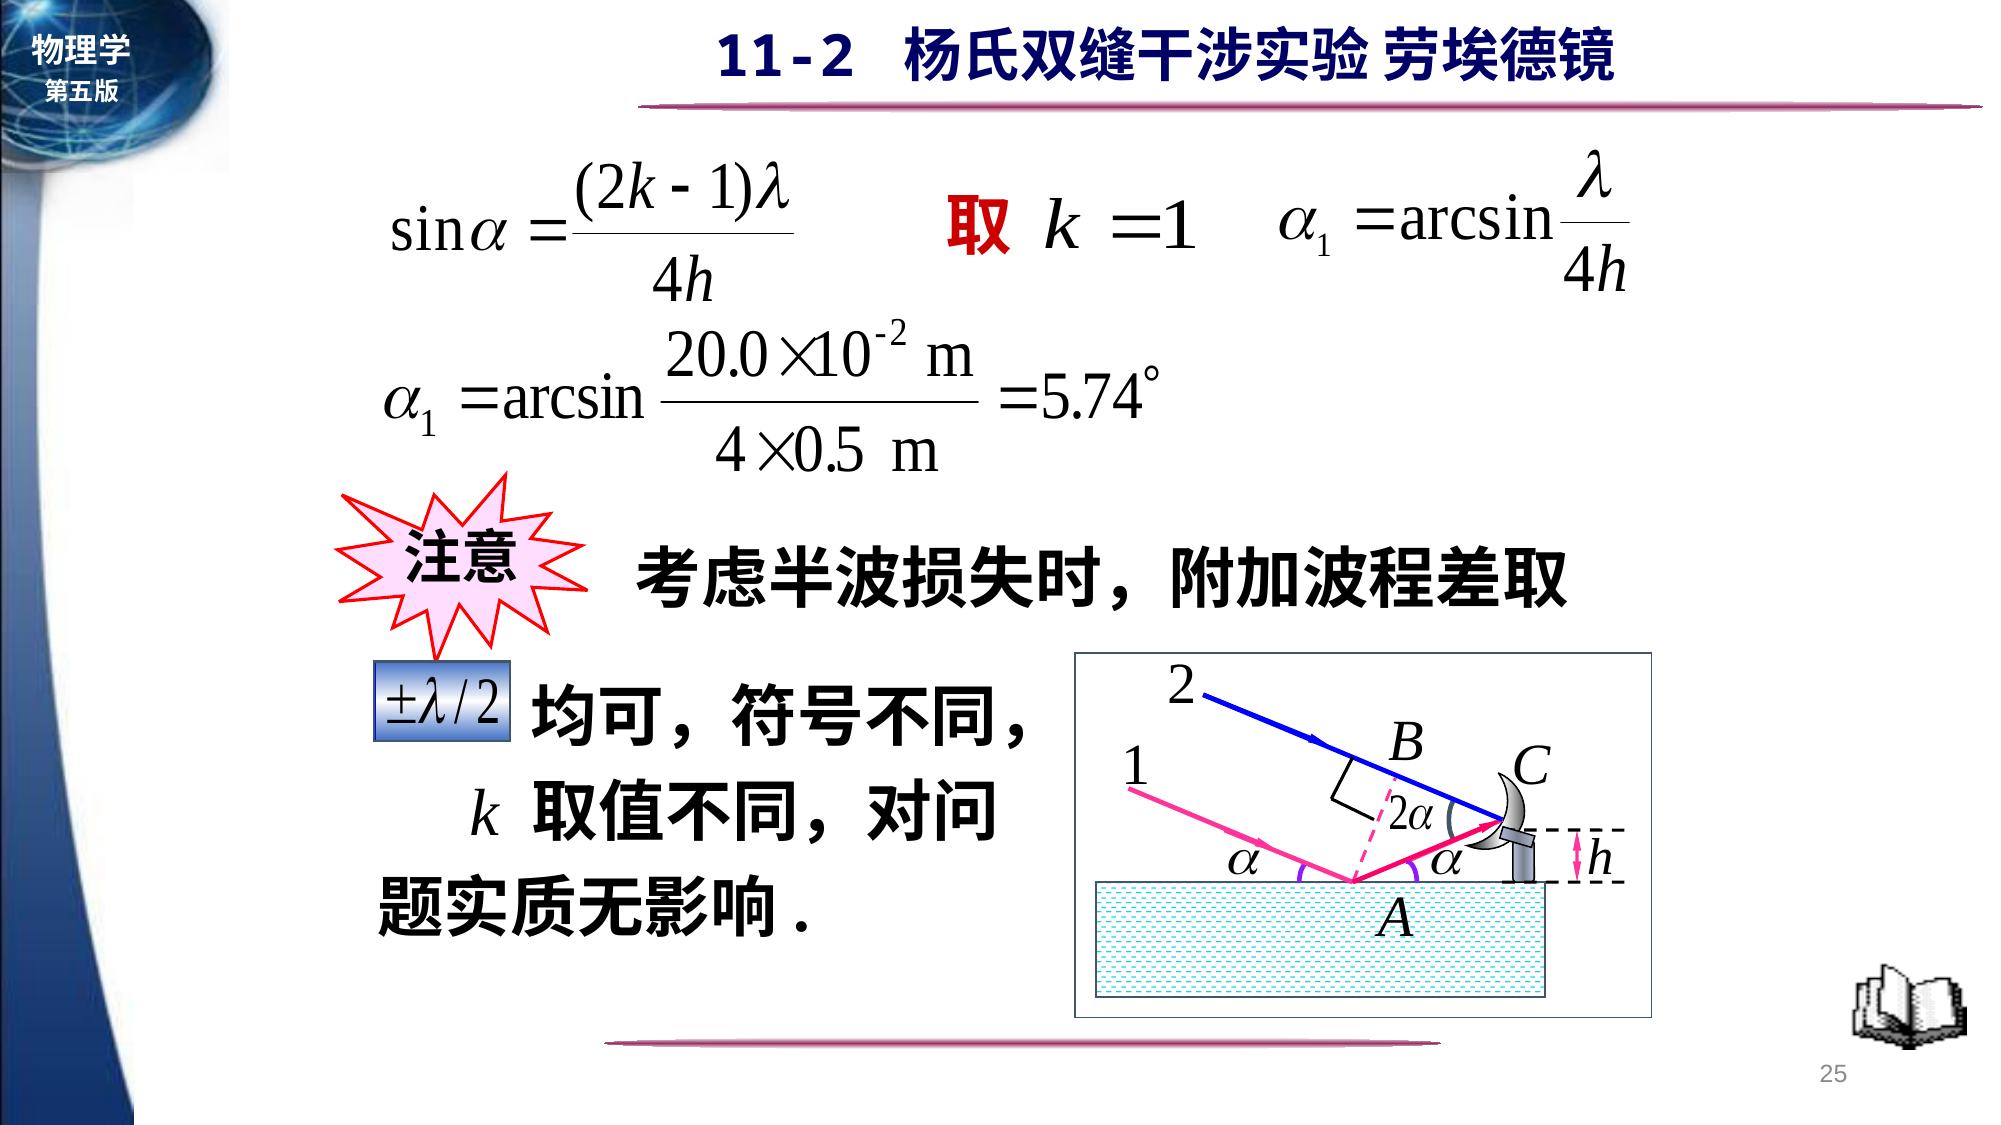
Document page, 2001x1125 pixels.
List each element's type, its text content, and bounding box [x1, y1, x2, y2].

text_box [387, 149, 800, 299]
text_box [1274, 137, 1638, 301]
slide_number 25 [1412, 1042, 1863, 1103]
picture [1850, 962, 1967, 1050]
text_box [374, 299, 1175, 474]
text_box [887, 174, 1200, 270]
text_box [337, 474, 1625, 956]
picture [0, 0, 229, 1125]
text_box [1074, 637, 1663, 1018]
